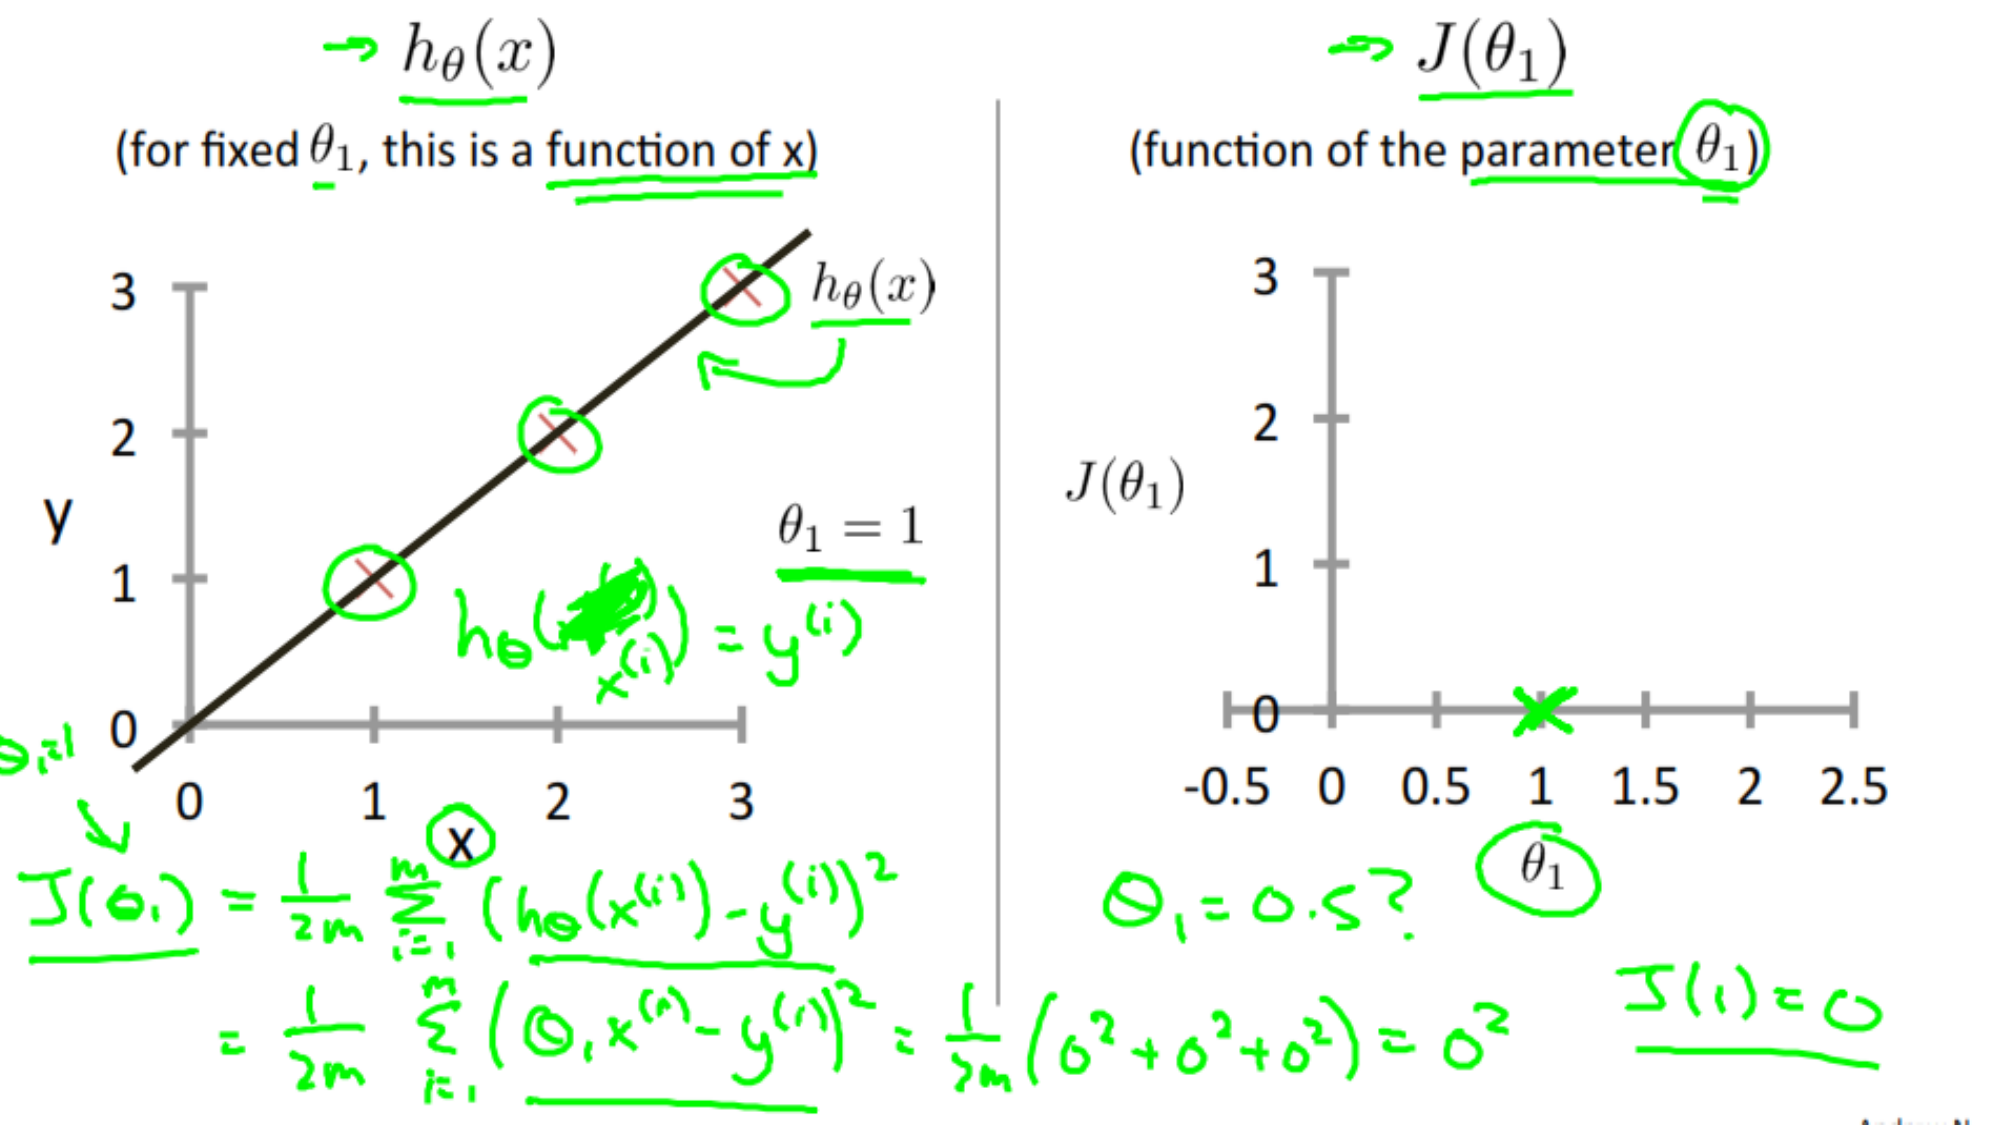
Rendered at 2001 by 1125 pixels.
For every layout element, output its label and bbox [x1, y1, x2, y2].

list [0, 0, 1973, 1125]
